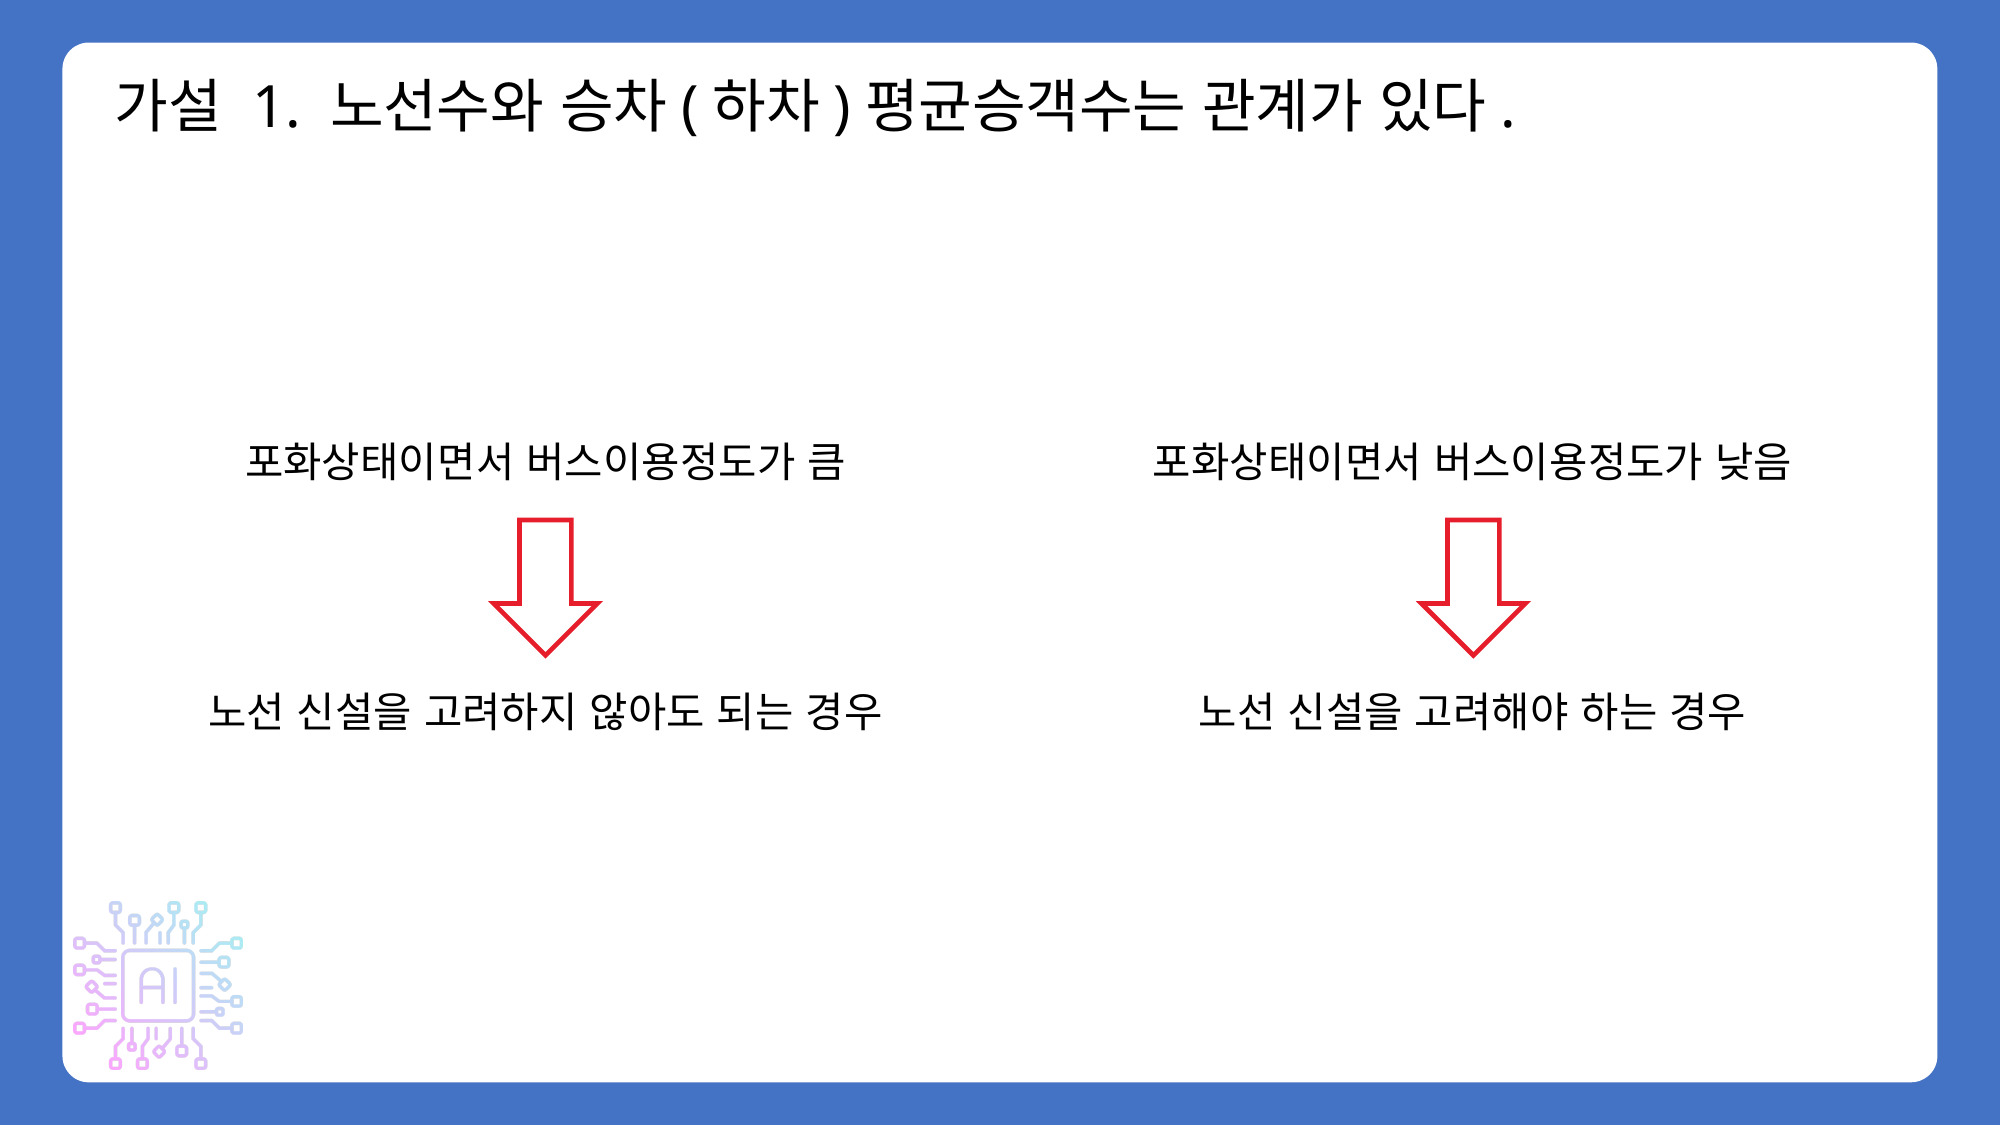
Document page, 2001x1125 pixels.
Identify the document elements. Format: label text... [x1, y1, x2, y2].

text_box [175, 428, 916, 747]
picture [73, 901, 243, 1070]
text_box 가설 1. 노선수와 승차(하차)평균승객수는 관계가 있다. [99, 61, 1531, 147]
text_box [1095, 428, 1850, 747]
text_box 이용하는 [61, 41, 1939, 1084]
